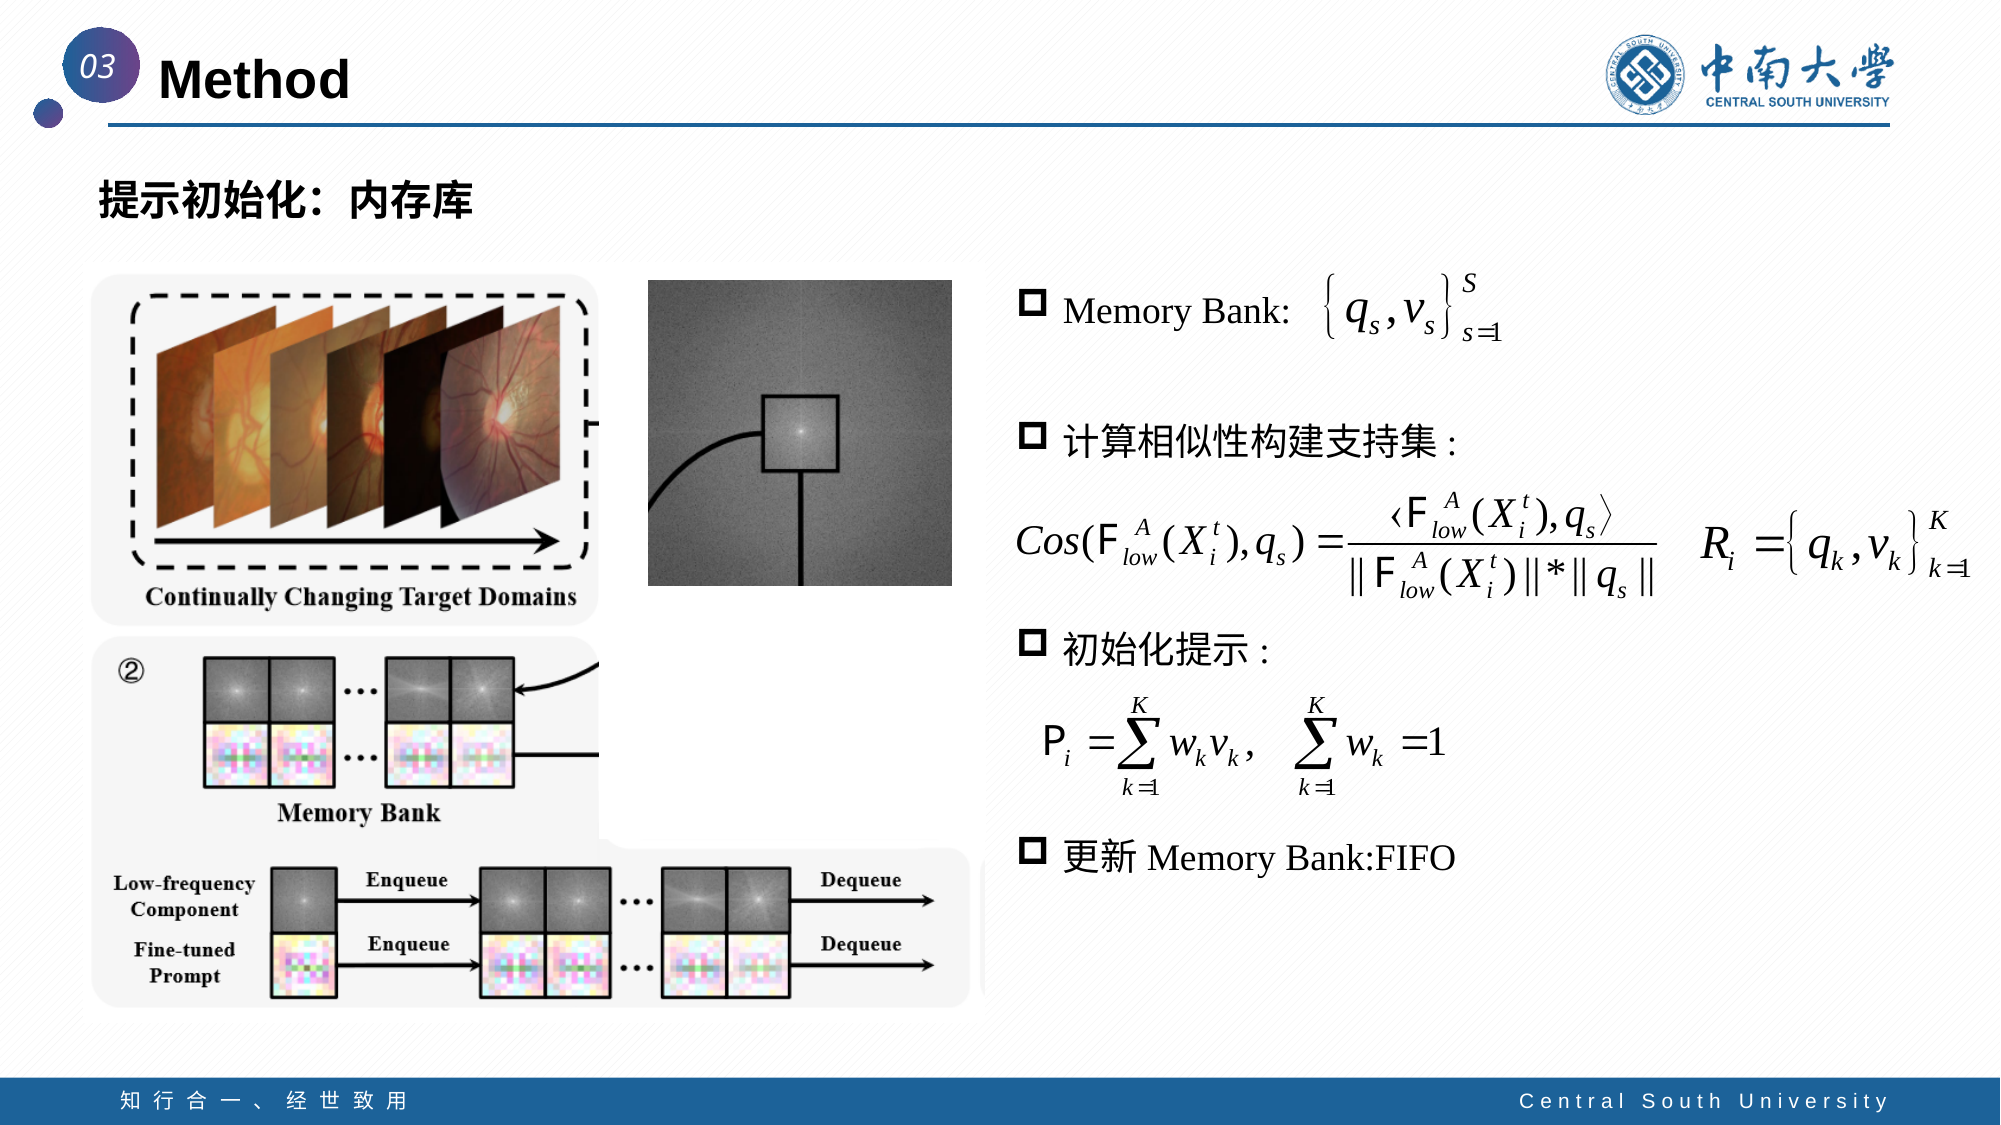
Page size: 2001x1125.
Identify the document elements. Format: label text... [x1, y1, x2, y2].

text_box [33, 26, 153, 128]
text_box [1034, 685, 1451, 804]
text_box 提示初始化：内存库 [83, 166, 1143, 231]
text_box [1317, 261, 1511, 349]
text_box Central South University [1504, 1080, 1902, 1120]
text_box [1009, 480, 1662, 607]
text_box Method [158, 0, 1265, 118]
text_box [1691, 498, 1977, 585]
text_box 知行合一、经世致用 [105, 1080, 423, 1120]
text_box [0, 1077, 2000, 1125]
text_box Memory Bank: 计算相似性构建支持集: 初始化提示: 更新Memory Bank:FIFO [1001, 278, 1749, 886]
picture [1595, 28, 1907, 121]
picture [83, 262, 985, 1023]
